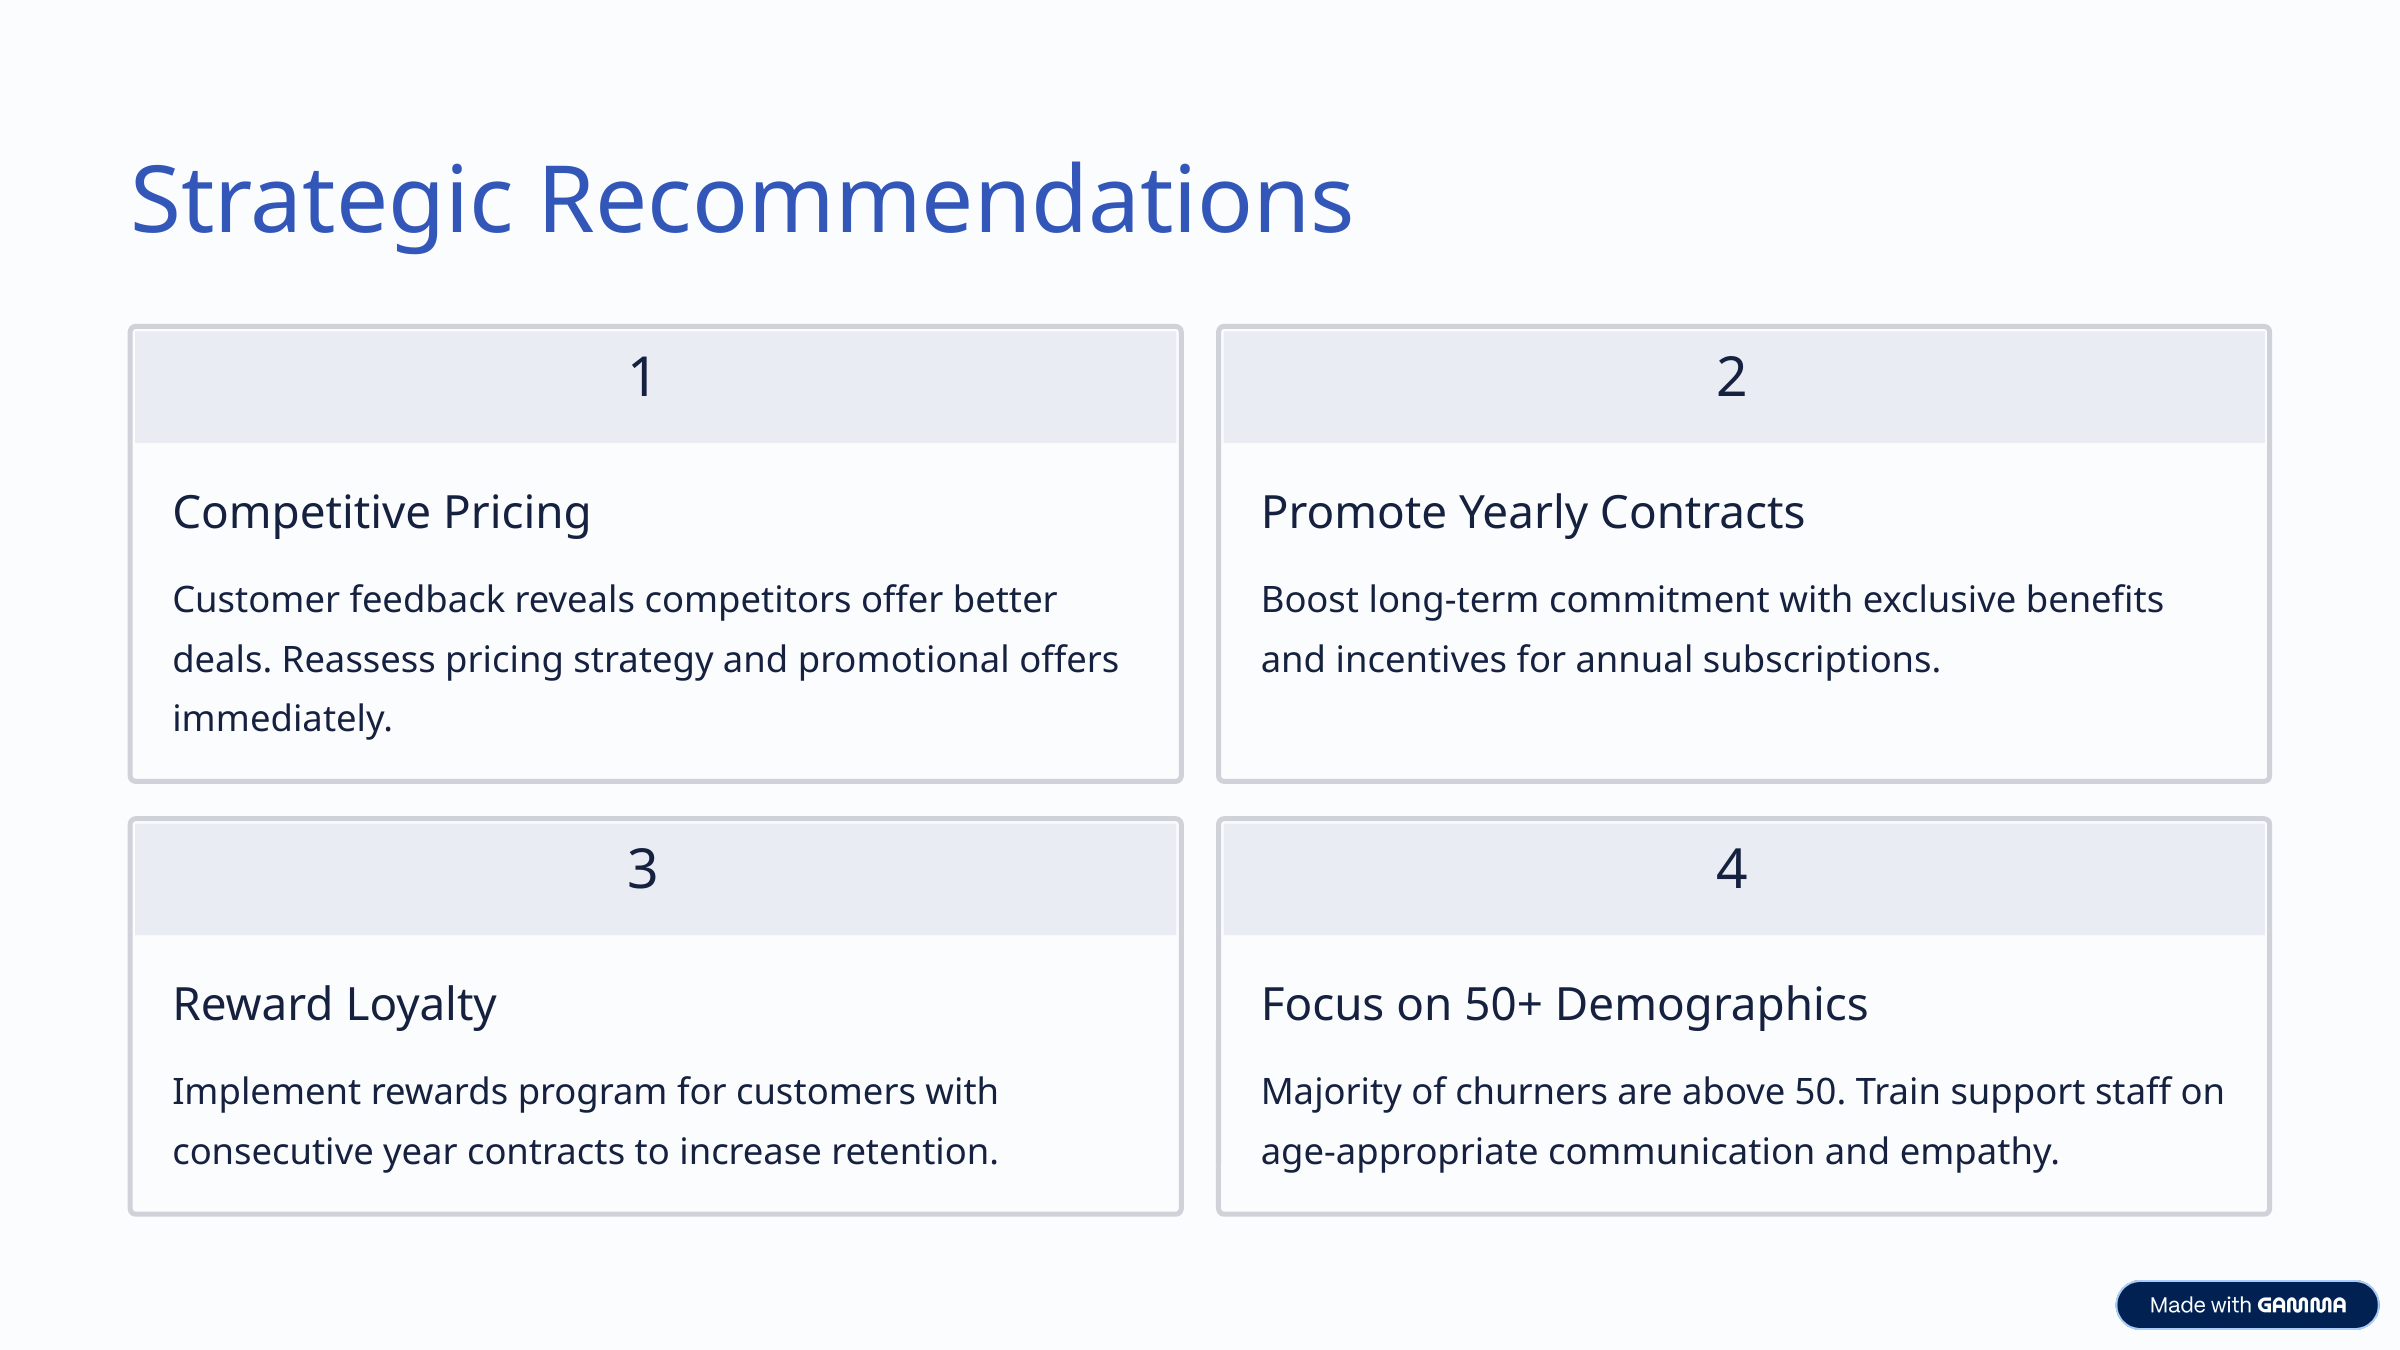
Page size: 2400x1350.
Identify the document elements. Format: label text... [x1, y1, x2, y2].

text_box Competitive Pricing [172, 480, 638, 539]
text_box 2 [1716, 352, 1773, 423]
text_box Customer feedback reveals competitors offer better deals. Reassess pricing strategy and promotional offers immediately. [172, 560, 1140, 740]
text_box Implement rewards program for customers with consecutive year contracts to increase retention. [172, 1052, 1140, 1172]
text_box [1218, 326, 2270, 782]
text_box [1218, 818, 2270, 1215]
picture [2106, 1271, 2389, 1339]
text_box Strategic Recommendations [130, 135, 1373, 252]
text_box 3 [627, 844, 684, 915]
text_box [1223, 331, 2265, 443]
text_box Majority of churners are above 50. Train support staff on age-appropriate communication and empathy. [1260, 1052, 2228, 1172]
text_box [1223, 823, 2265, 936]
text_box Promote Yearly Contracts [1260, 480, 1819, 539]
text_box 4 [1716, 844, 1773, 915]
text_box Boost long-term commitment with exclusive benefits and incentives for annual subscriptions. [1260, 560, 2228, 680]
text_box [135, 331, 1177, 443]
text_box Reward Loyalty [172, 972, 638, 1031]
text_box [130, 818, 1182, 1215]
text_box 1 [627, 352, 684, 423]
text_box [135, 823, 1177, 936]
text_box [130, 326, 1182, 782]
text_box Focus on 50+ Demographics [1260, 972, 1873, 1031]
